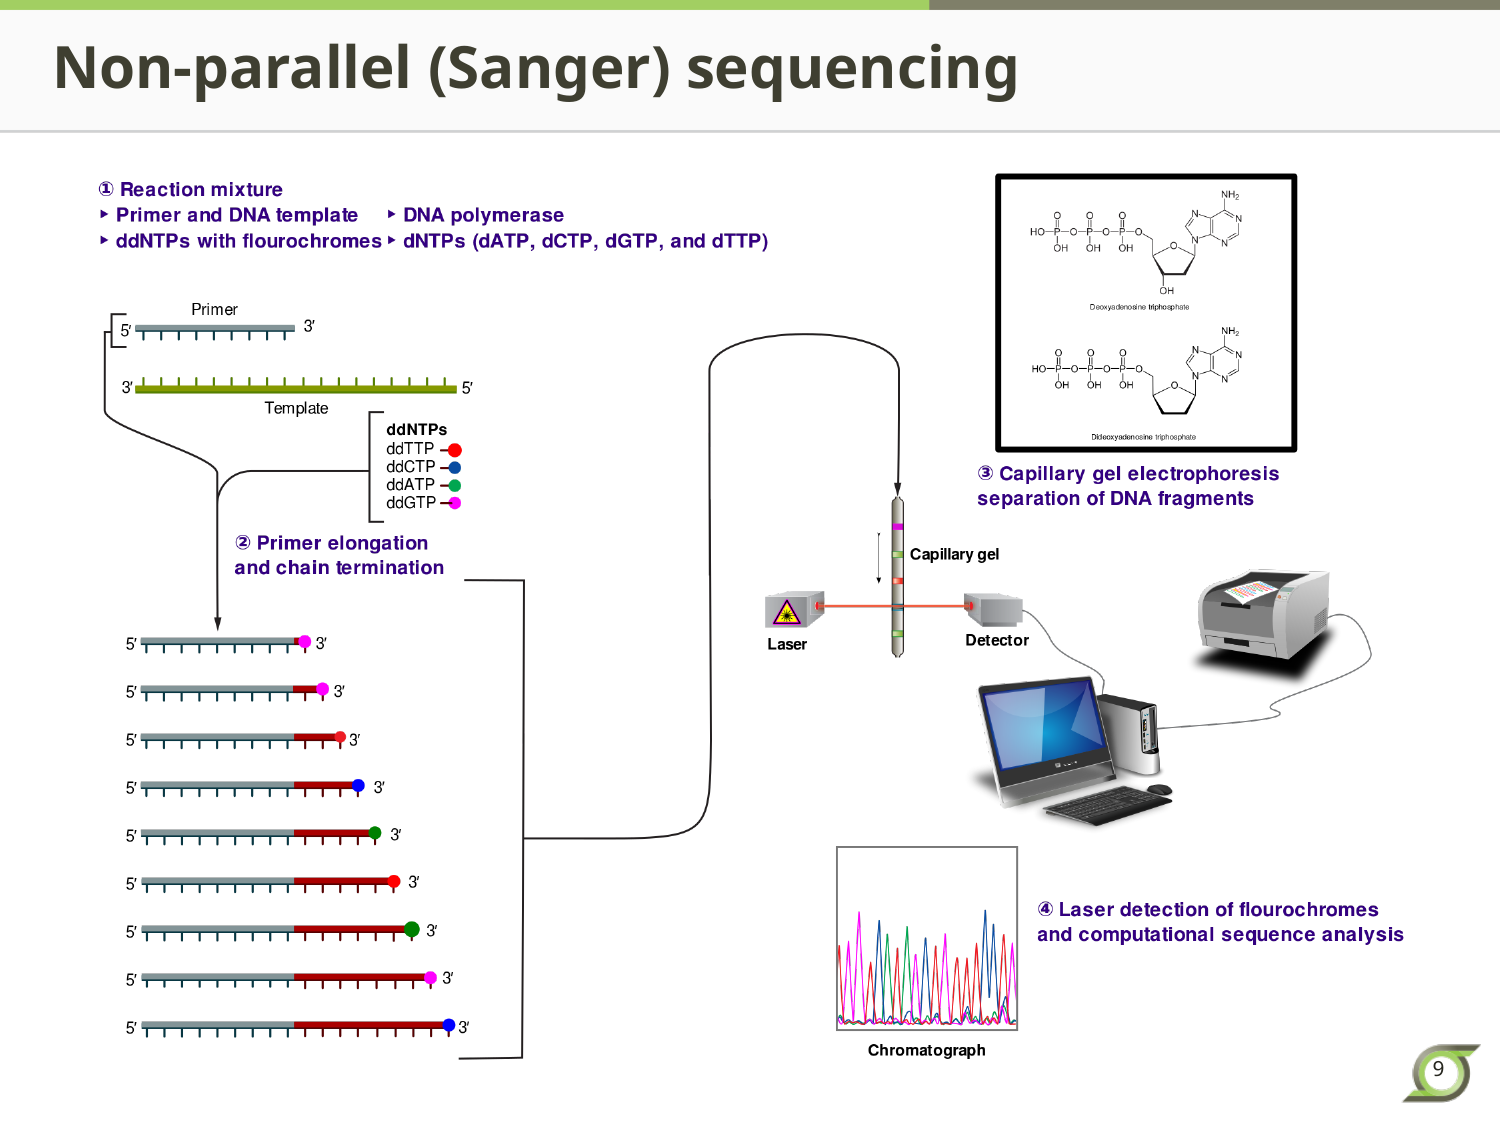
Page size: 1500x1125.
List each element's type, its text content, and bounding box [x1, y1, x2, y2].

picture [79, 162, 1412, 1079]
title Non-parallel (Sanger) sequencing [37, 18, 1454, 112]
